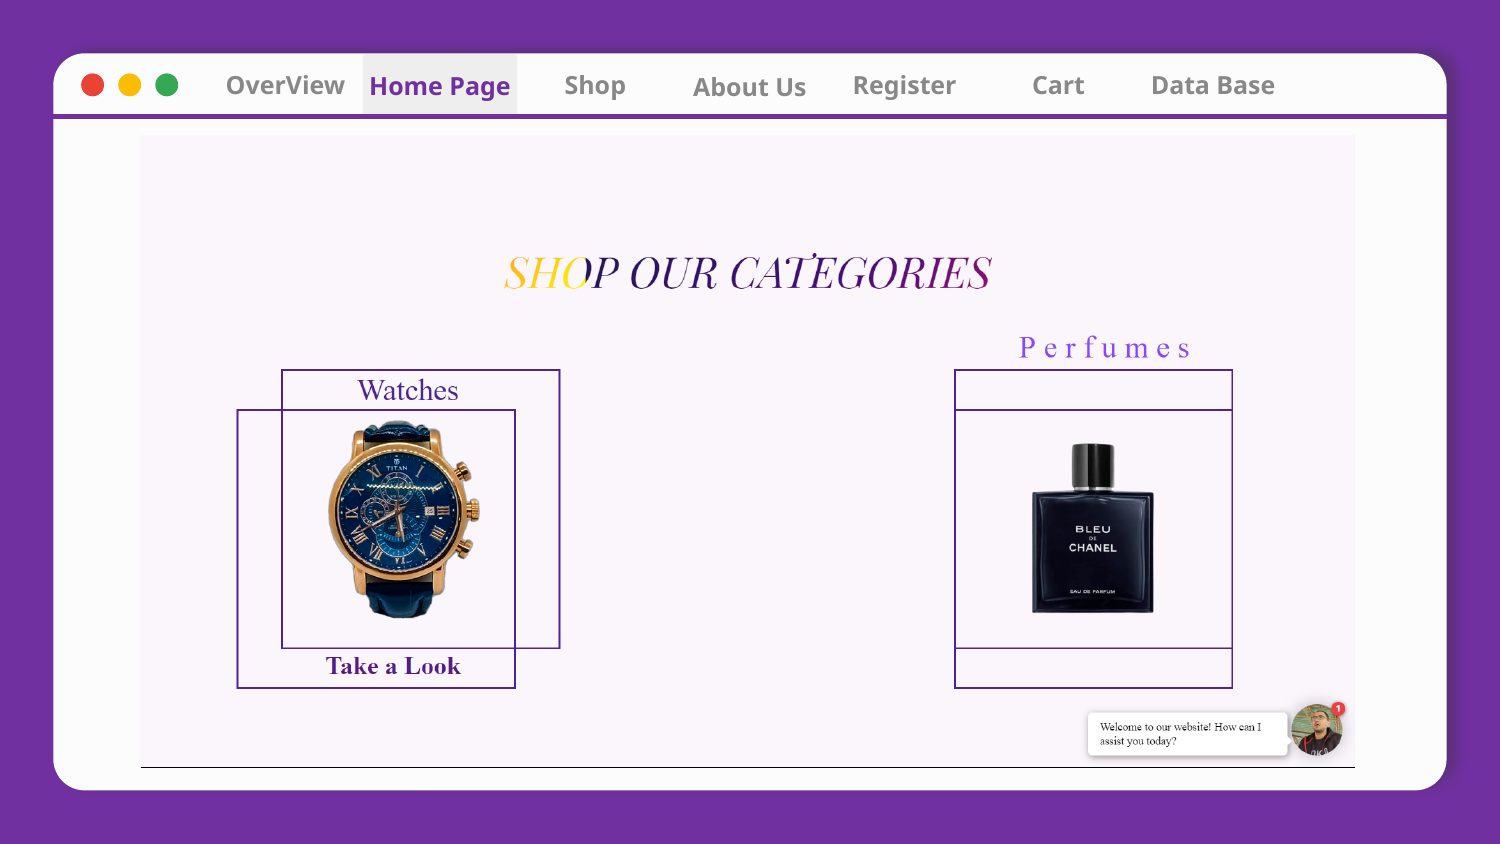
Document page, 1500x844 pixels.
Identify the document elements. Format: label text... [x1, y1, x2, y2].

text_box Data Base [1135, 53, 1291, 115]
text_box About Us [672, 54, 828, 115]
text_box Register [827, 52, 981, 115]
text_box Home Page [362, 54, 517, 114]
text_box Cart [981, 53, 1136, 115]
text_box OverView [208, 53, 363, 114]
text_box Shop [517, 53, 673, 115]
picture [140, 135, 1355, 768]
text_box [80, 73, 179, 97]
